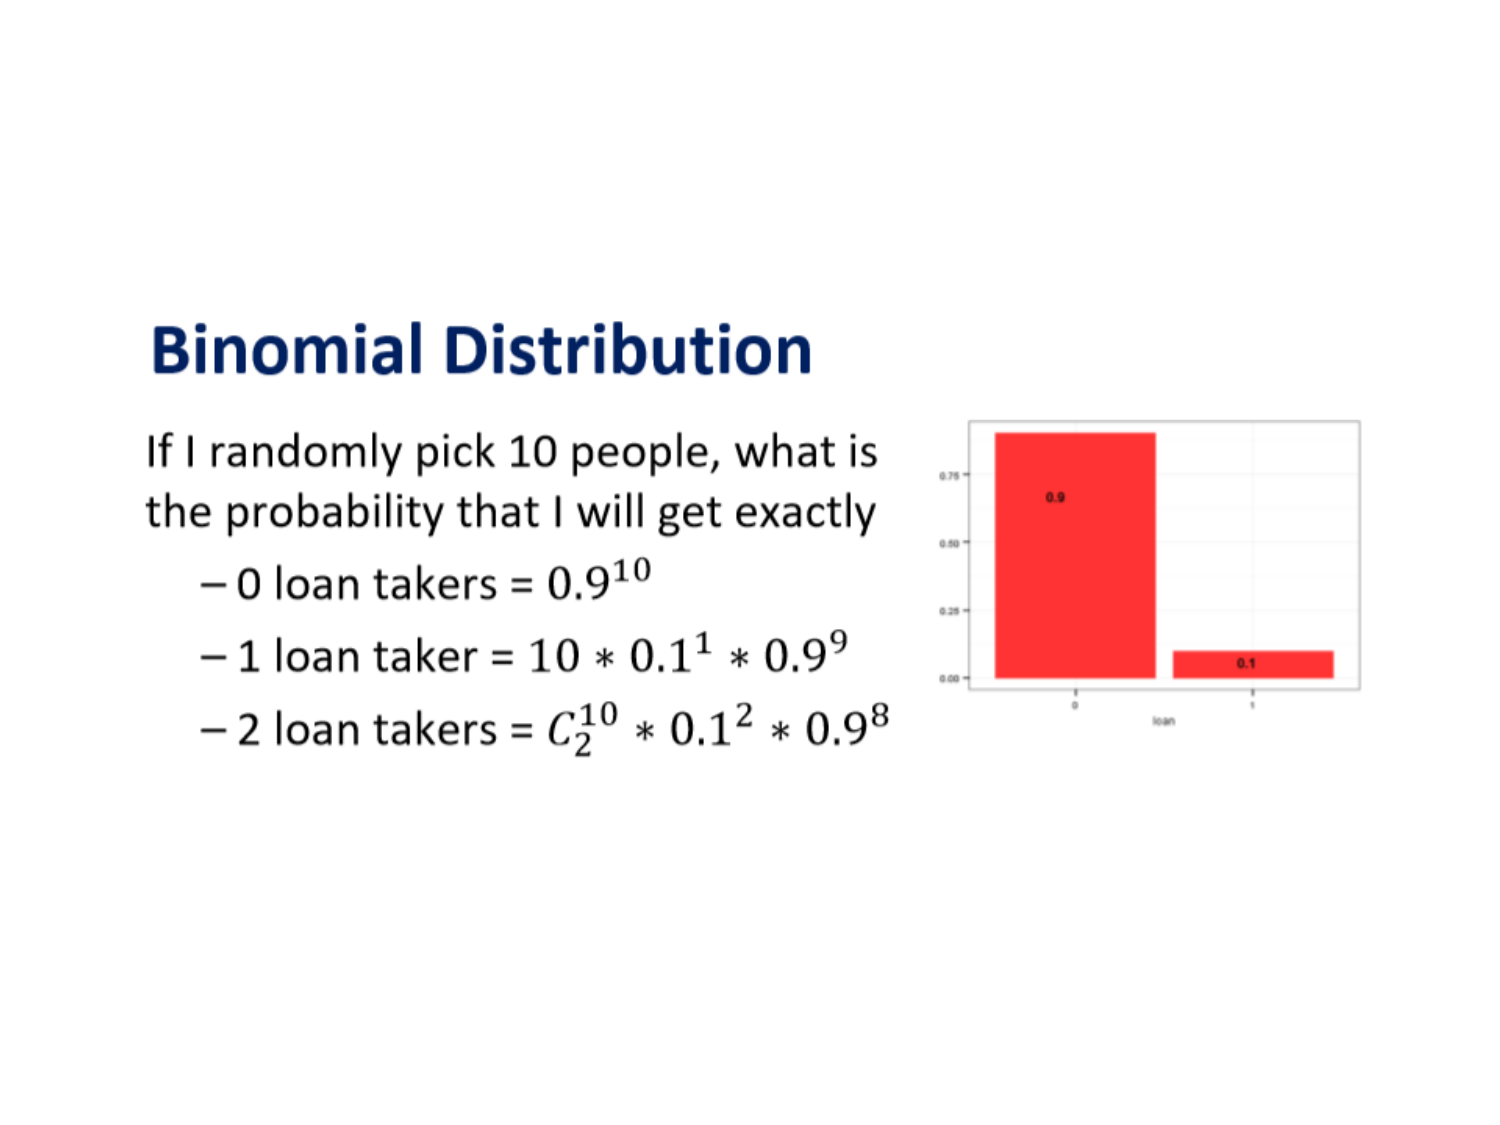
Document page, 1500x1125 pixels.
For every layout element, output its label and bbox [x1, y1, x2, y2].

picture [131, 305, 1369, 819]
